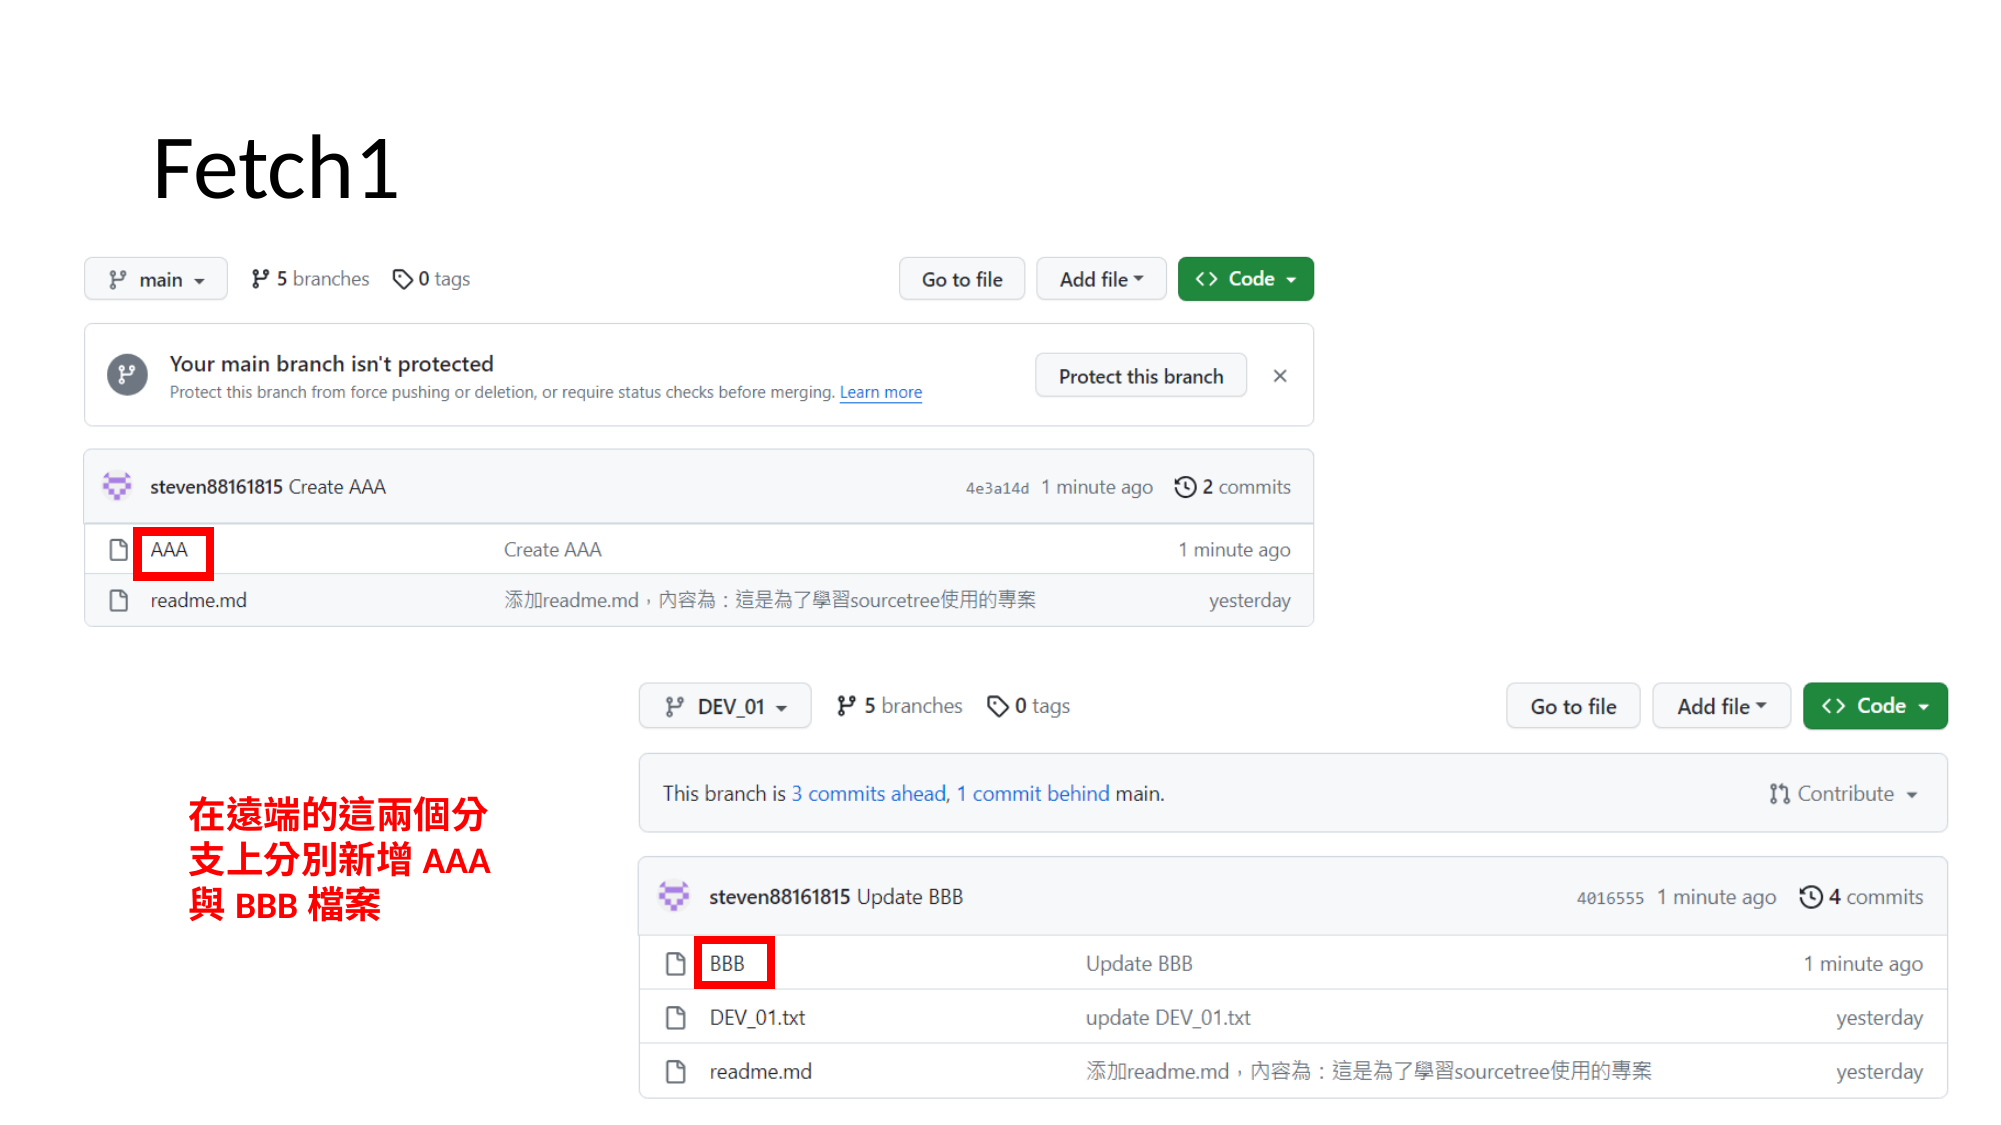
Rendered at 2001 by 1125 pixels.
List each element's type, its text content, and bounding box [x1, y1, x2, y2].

text_box 在遠端的這兩個分支上分別新增AAA與BBB檔案 [173, 784, 525, 934]
picture [619, 672, 1953, 1107]
title Fetch1 [137, 59, 1863, 278]
picture [83, 247, 1322, 638]
